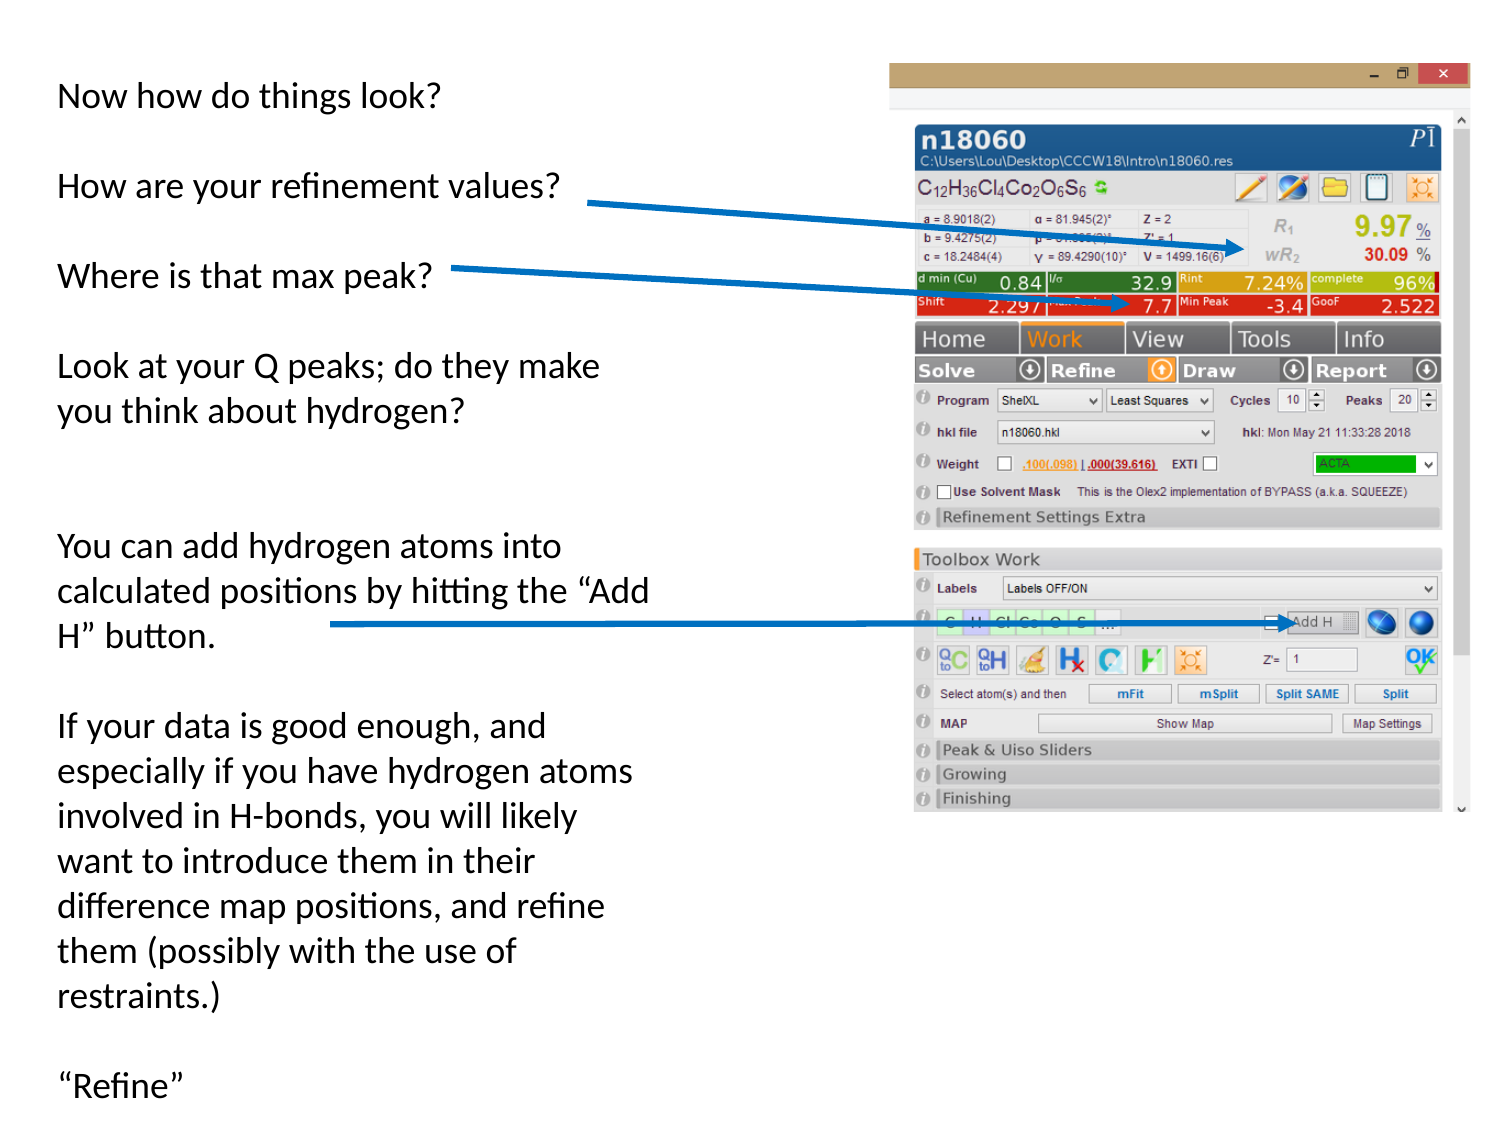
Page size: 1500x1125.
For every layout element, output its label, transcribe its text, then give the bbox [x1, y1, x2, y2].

picture [889, 63, 1471, 812]
text_box Now how do things look? How are your refinement values? Where is that max peak? Look at your Q peaks; do they make you think about hydrogen? You can add hydrogen atoms into calculated positions by hitting the “Add H” button. If your data is good enough, and especially if you have hydrogen atoms involved in H-bonds, you will likely want to introduce them in their difference map positions, and refine them (possibly with the use of restraints.) “Refine” [42, 63, 670, 1114]
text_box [450, 267, 1131, 305]
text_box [587, 202, 1245, 250]
